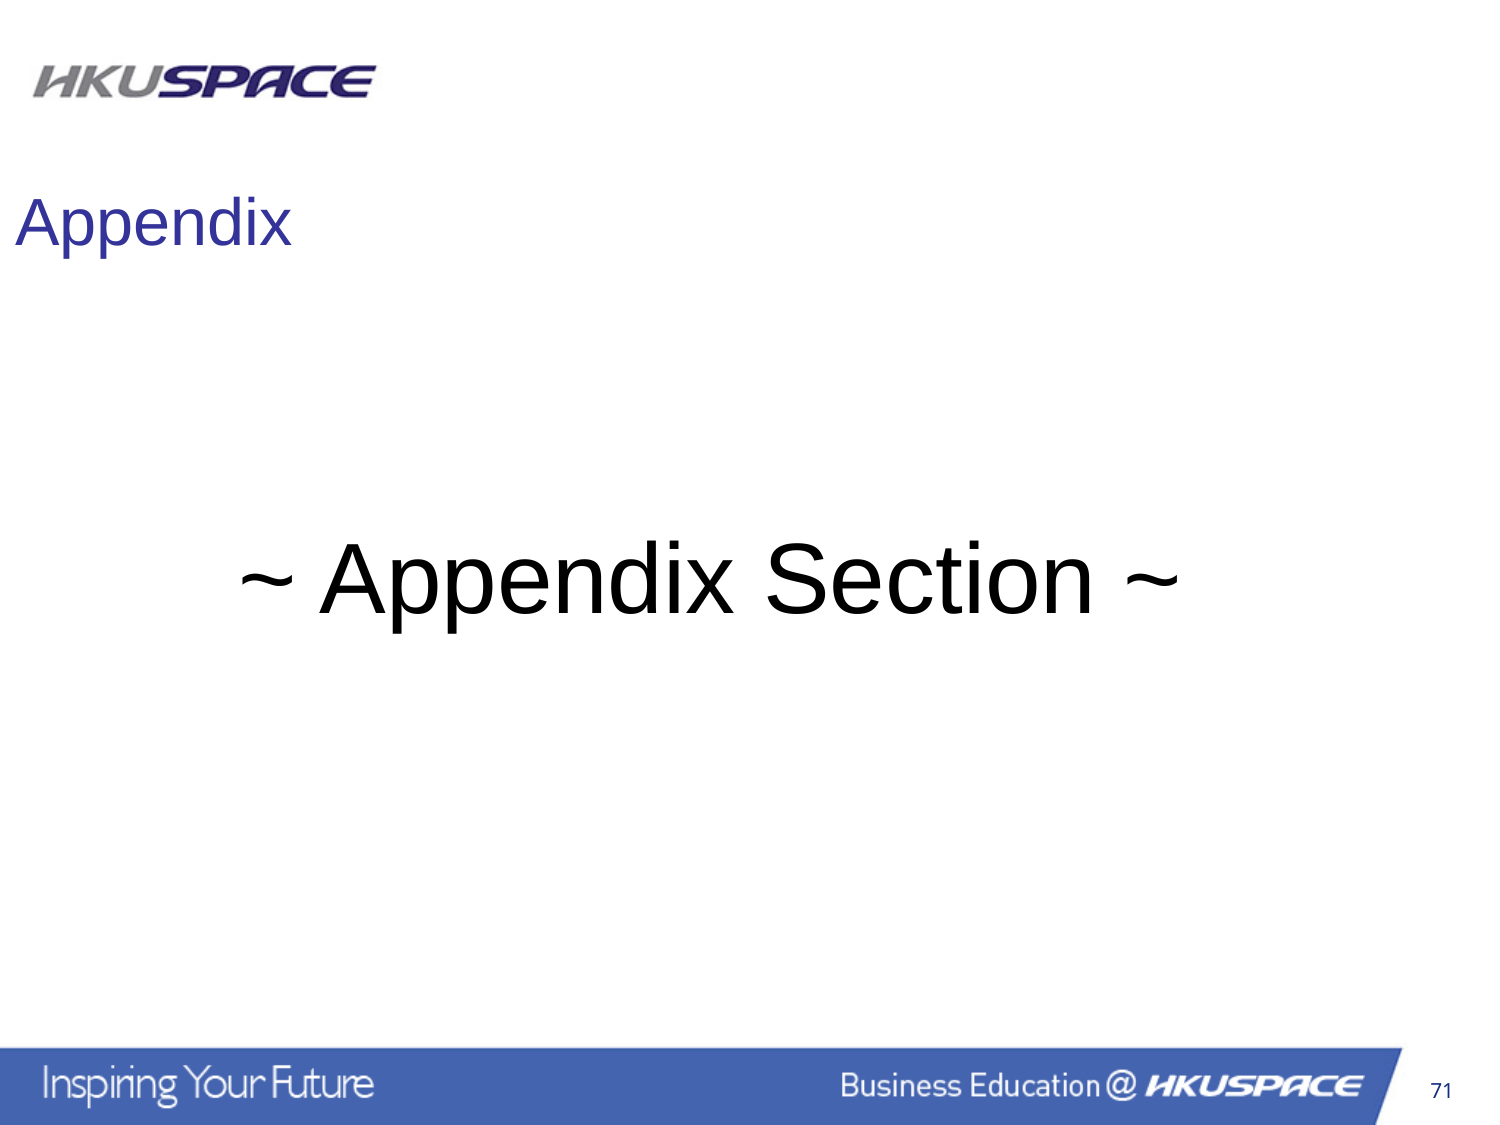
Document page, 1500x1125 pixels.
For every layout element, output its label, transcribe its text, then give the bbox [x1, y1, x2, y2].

text_box [64, 278, 1483, 657]
text_box ~ Appendix Section ~ [223, 505, 1199, 641]
title Appendix [0, 101, 1325, 266]
picture [0, 0, 1500, 1125]
slide_number 71 [1415, 1070, 1499, 1125]
